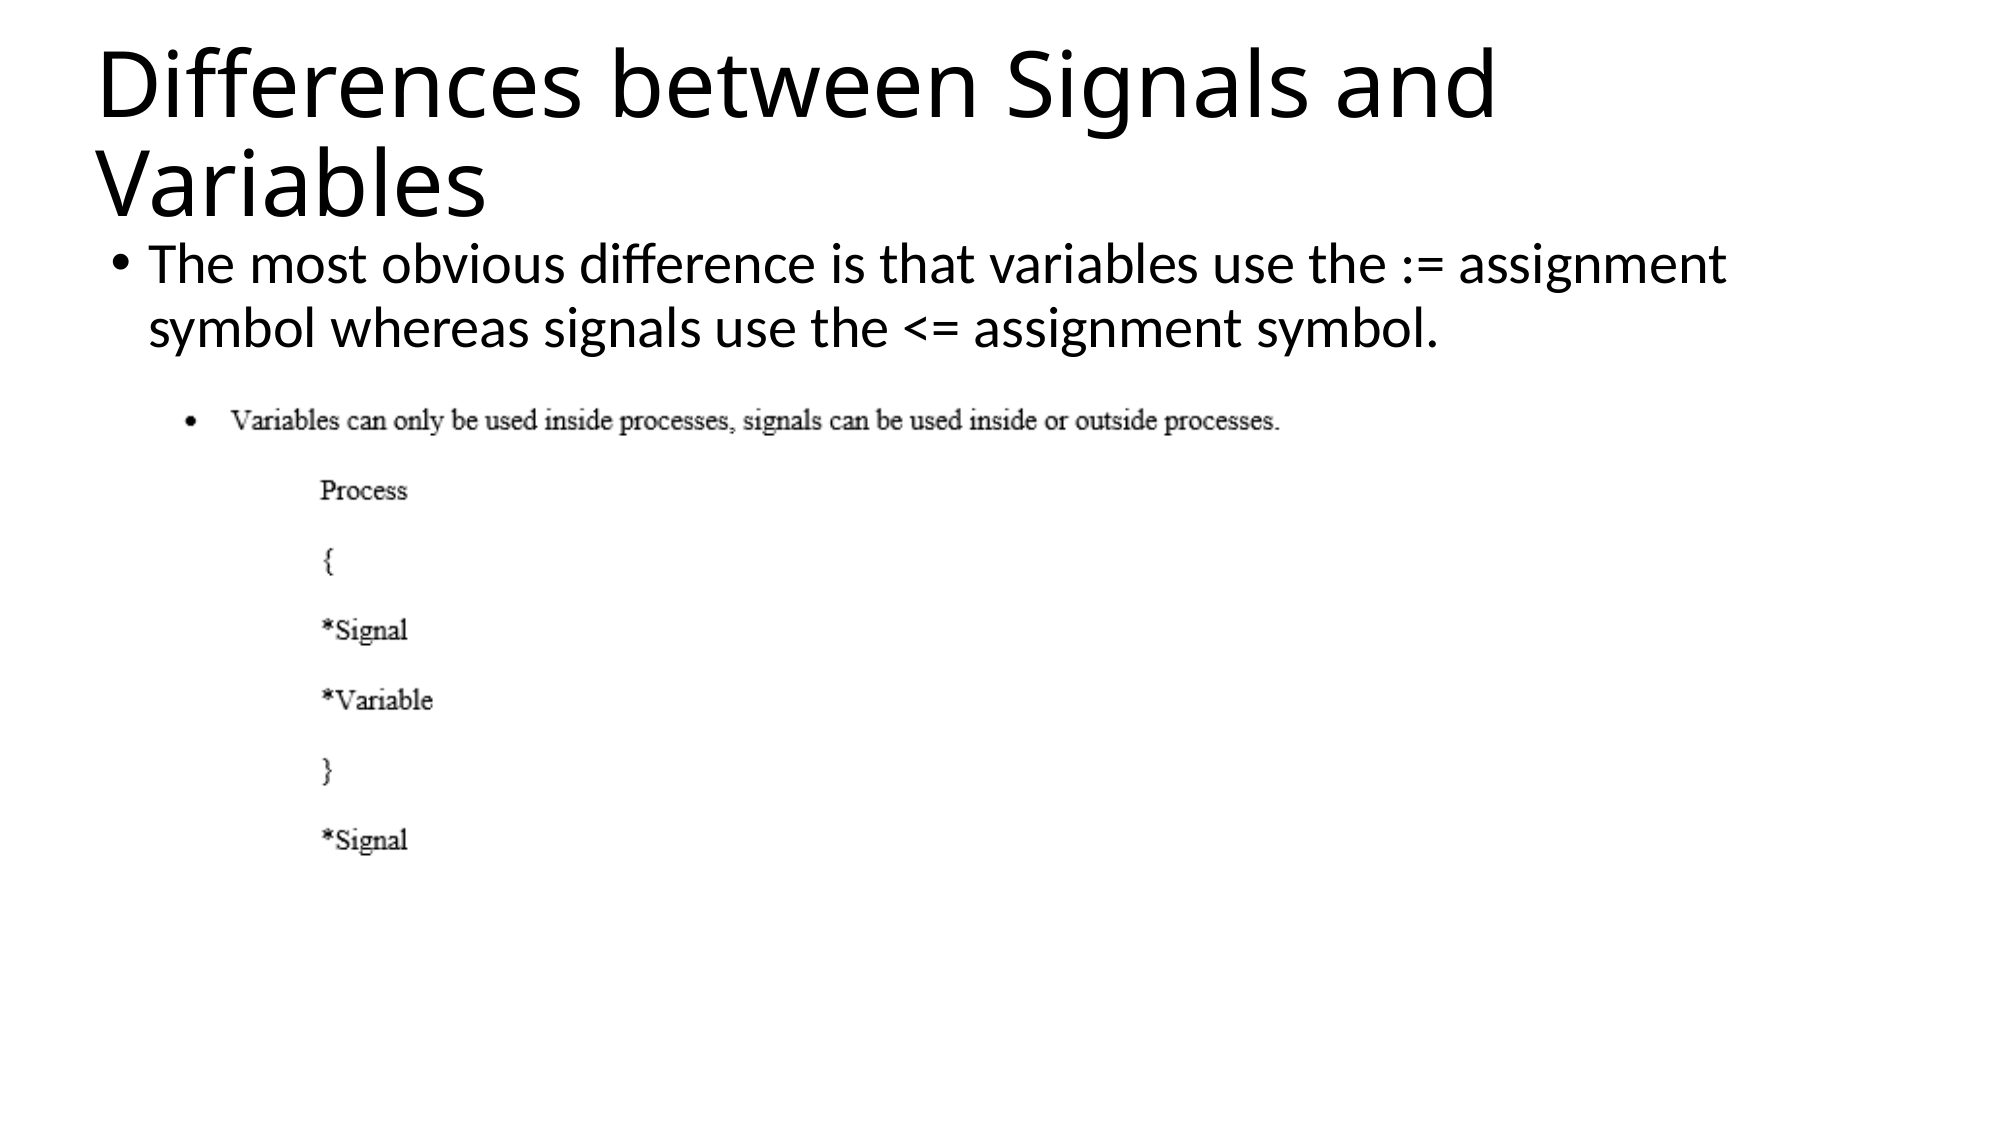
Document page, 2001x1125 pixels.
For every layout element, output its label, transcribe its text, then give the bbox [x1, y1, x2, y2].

title Differences between Signals and Variables [79, 28, 1805, 246]
picture [167, 401, 1293, 887]
list The most obvious difference is that variables use the := assignment symbol whereas signals use the <= assignment symbol. [95, 226, 1821, 421]
